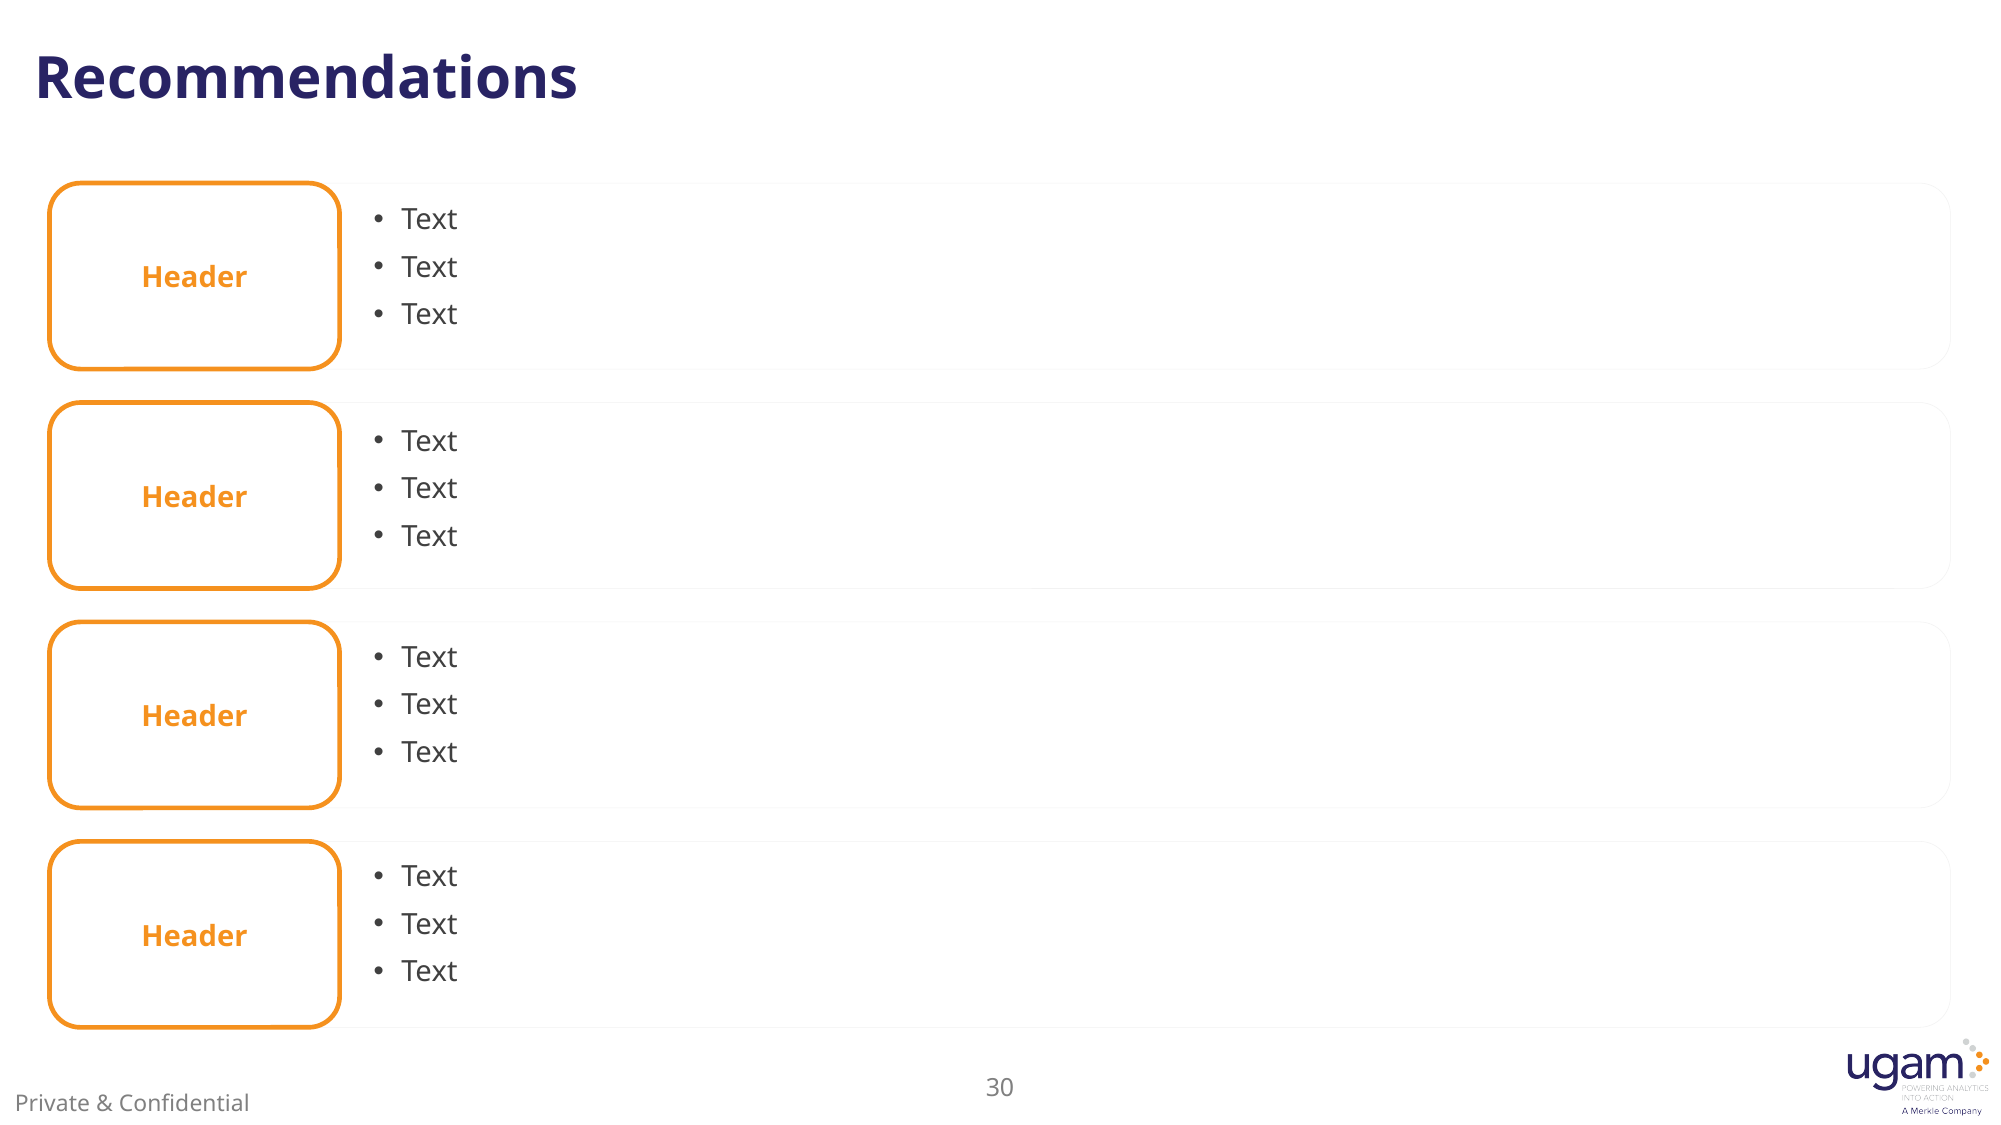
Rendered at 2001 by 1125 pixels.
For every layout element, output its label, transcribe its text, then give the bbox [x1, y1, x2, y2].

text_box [49, 183, 1951, 370]
picture [1847, 1038, 1990, 1116]
title Recommendations [0, 1, 2000, 158]
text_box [49, 841, 1951, 1028]
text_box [49, 621, 1951, 808]
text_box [49, 402, 1951, 589]
